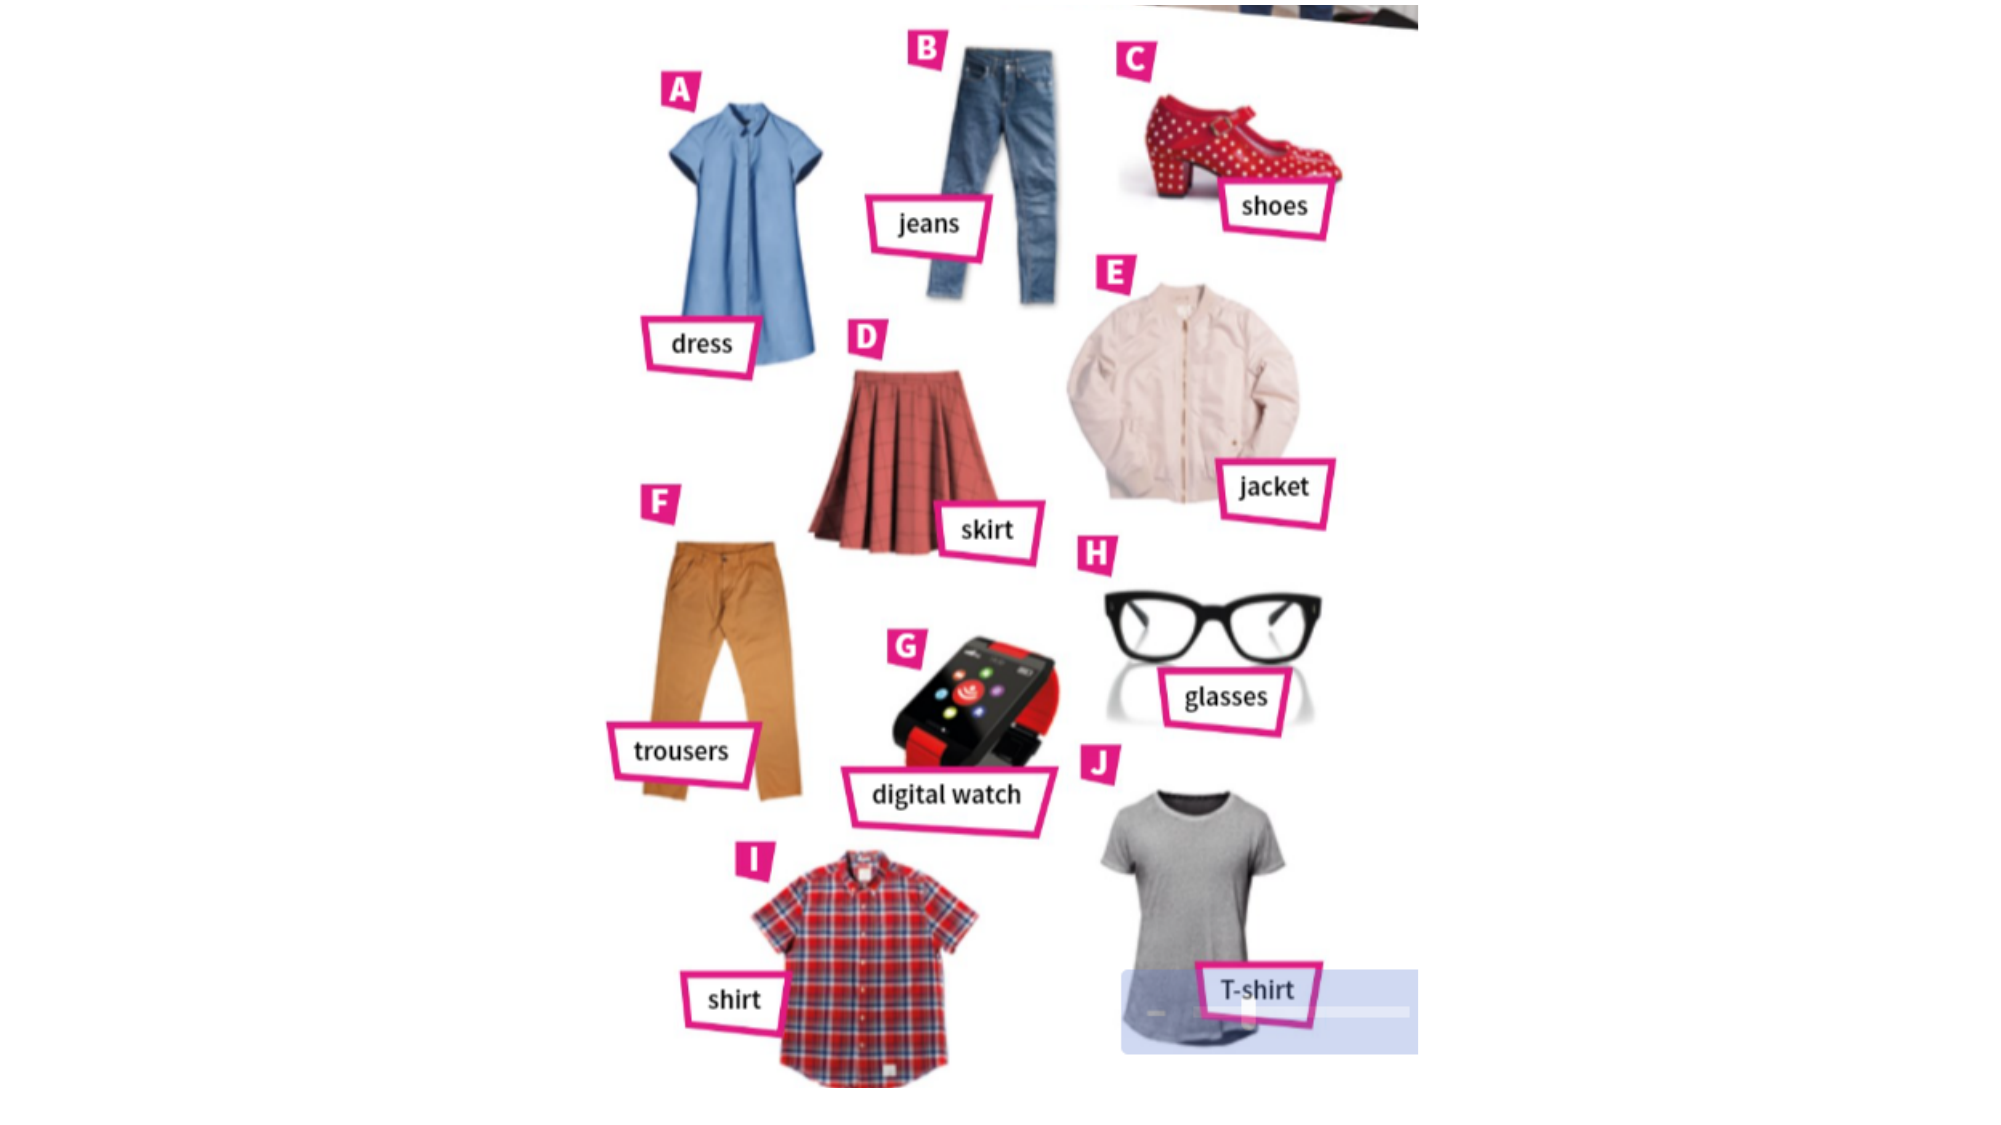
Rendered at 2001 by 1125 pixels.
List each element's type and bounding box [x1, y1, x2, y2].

picture [581, 5, 1419, 1088]
